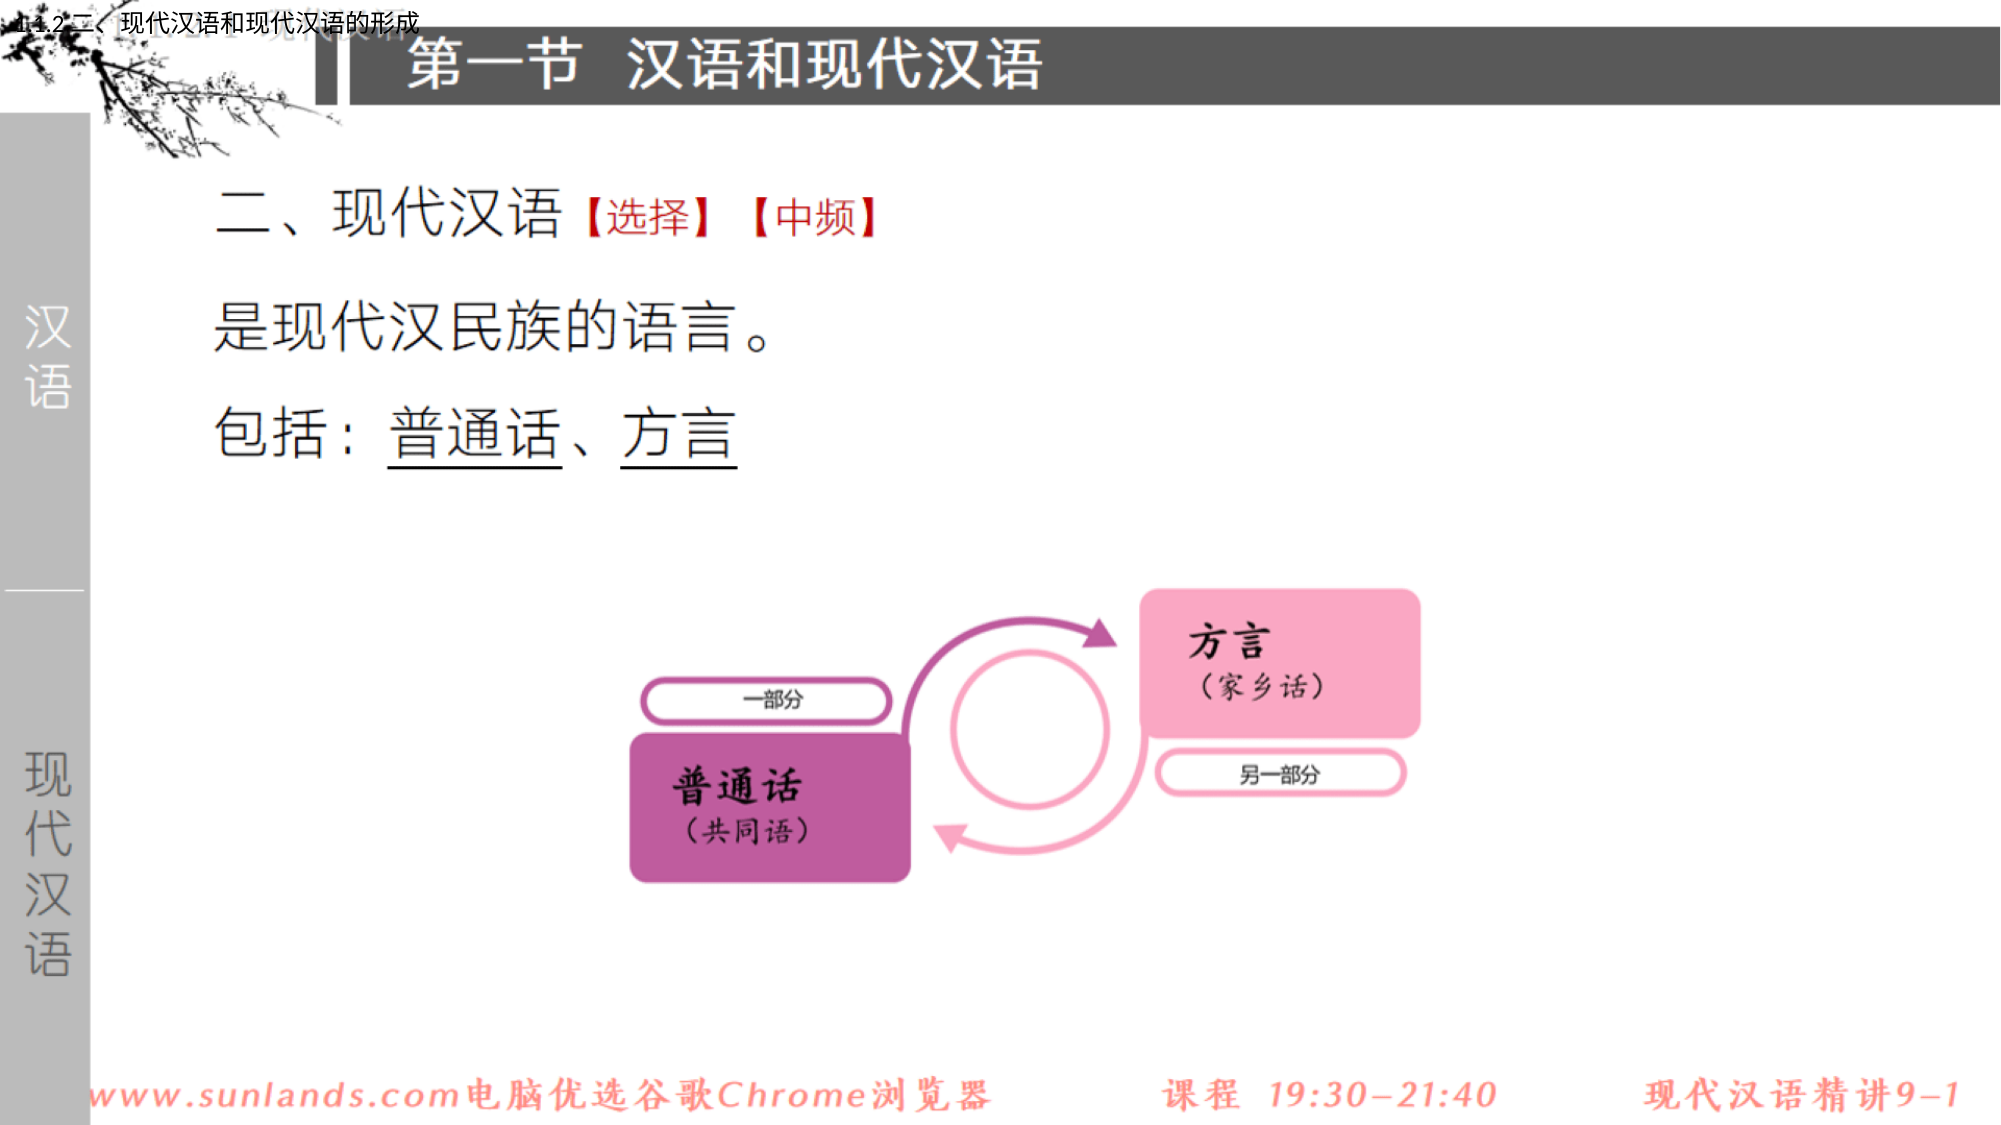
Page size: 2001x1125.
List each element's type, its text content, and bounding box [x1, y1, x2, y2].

picture [0, 0, 2001, 1125]
text_box 1.1.2二、现代汉语和现代汉语的形成 [0, 0, 436, 45]
